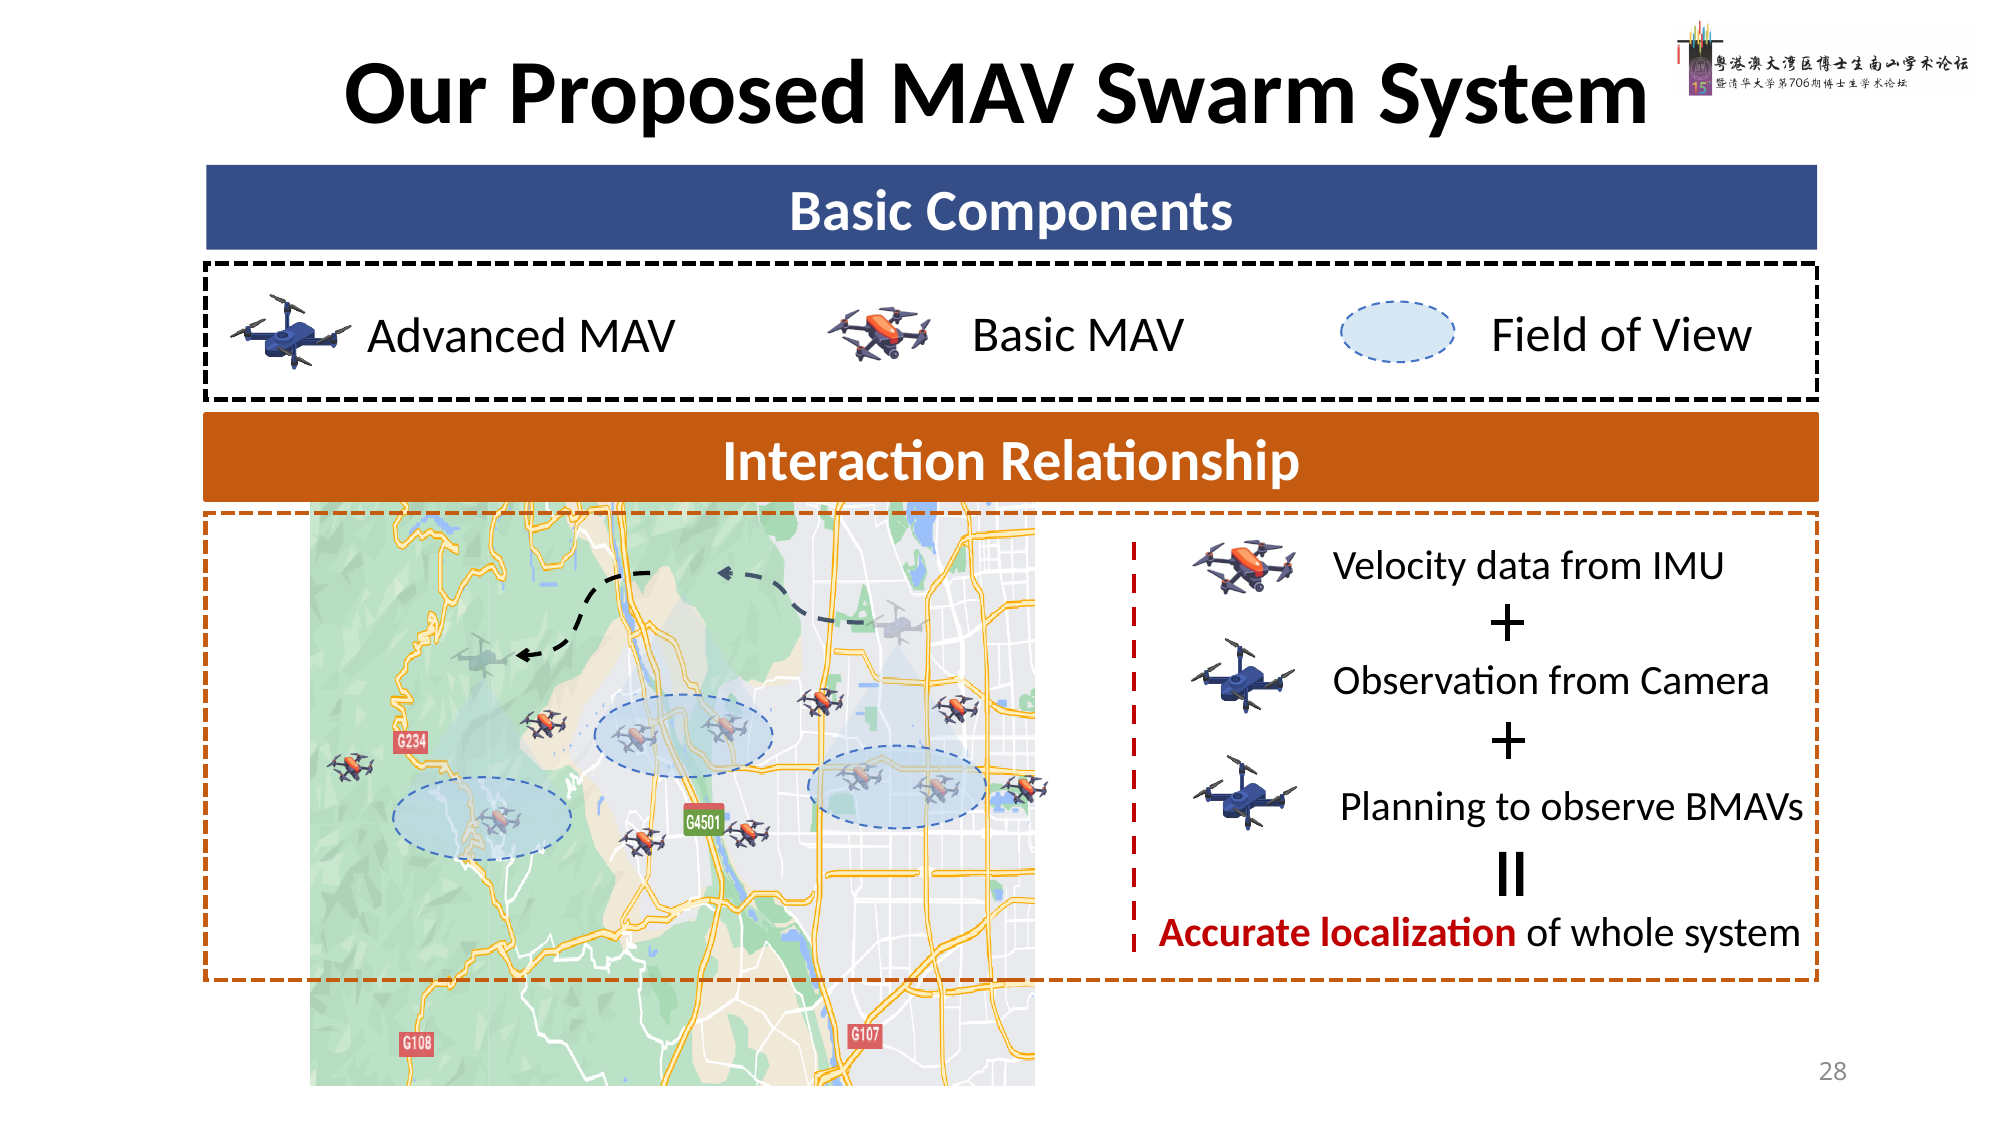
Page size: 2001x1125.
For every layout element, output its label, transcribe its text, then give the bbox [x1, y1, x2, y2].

text_box Interaction Relationship [205, 414, 1818, 500]
text_box [1492, 722, 1525, 751]
text_box [1498, 851, 1507, 897]
text_box Our Proposed MAV Swarm System [18, 24, 1978, 150]
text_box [310, 469, 1051, 1086]
slide_number 28 [1412, 1042, 1863, 1103]
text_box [1191, 751, 1841, 837]
text_box Accurate localization of whole system [1144, 897, 1819, 963]
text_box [1341, 294, 1837, 371]
text_box [205, 512, 310, 981]
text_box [227, 290, 713, 373]
text_box [1515, 851, 1524, 897]
text_box Basic Components [206, 164, 1818, 250]
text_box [1189, 634, 1803, 717]
text_box [1491, 604, 1524, 634]
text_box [824, 291, 1205, 371]
text_box [1051, 512, 1818, 981]
text_box [205, 262, 1818, 401]
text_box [1189, 525, 1790, 600]
